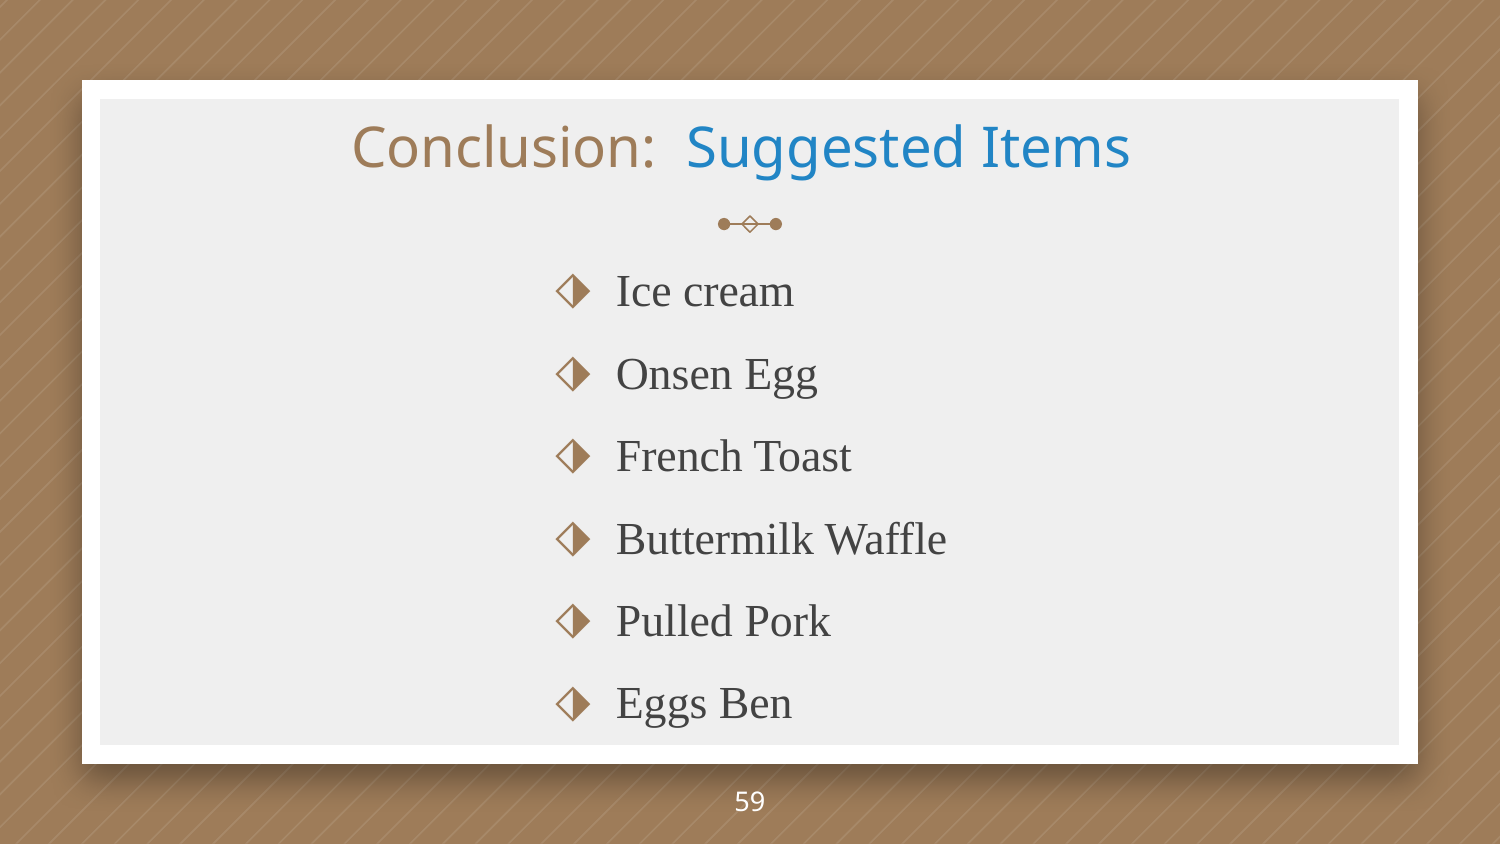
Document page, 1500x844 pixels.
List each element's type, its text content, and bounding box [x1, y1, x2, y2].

slide_number ‹#› [0, 762, 1500, 844]
list Ice cream Onsen Egg French Toast Buttermilk Waffle Pulled Pork Eggs Ben [525, 218, 975, 737]
title Conclusion: Suggested Items [146, 52, 1336, 194]
